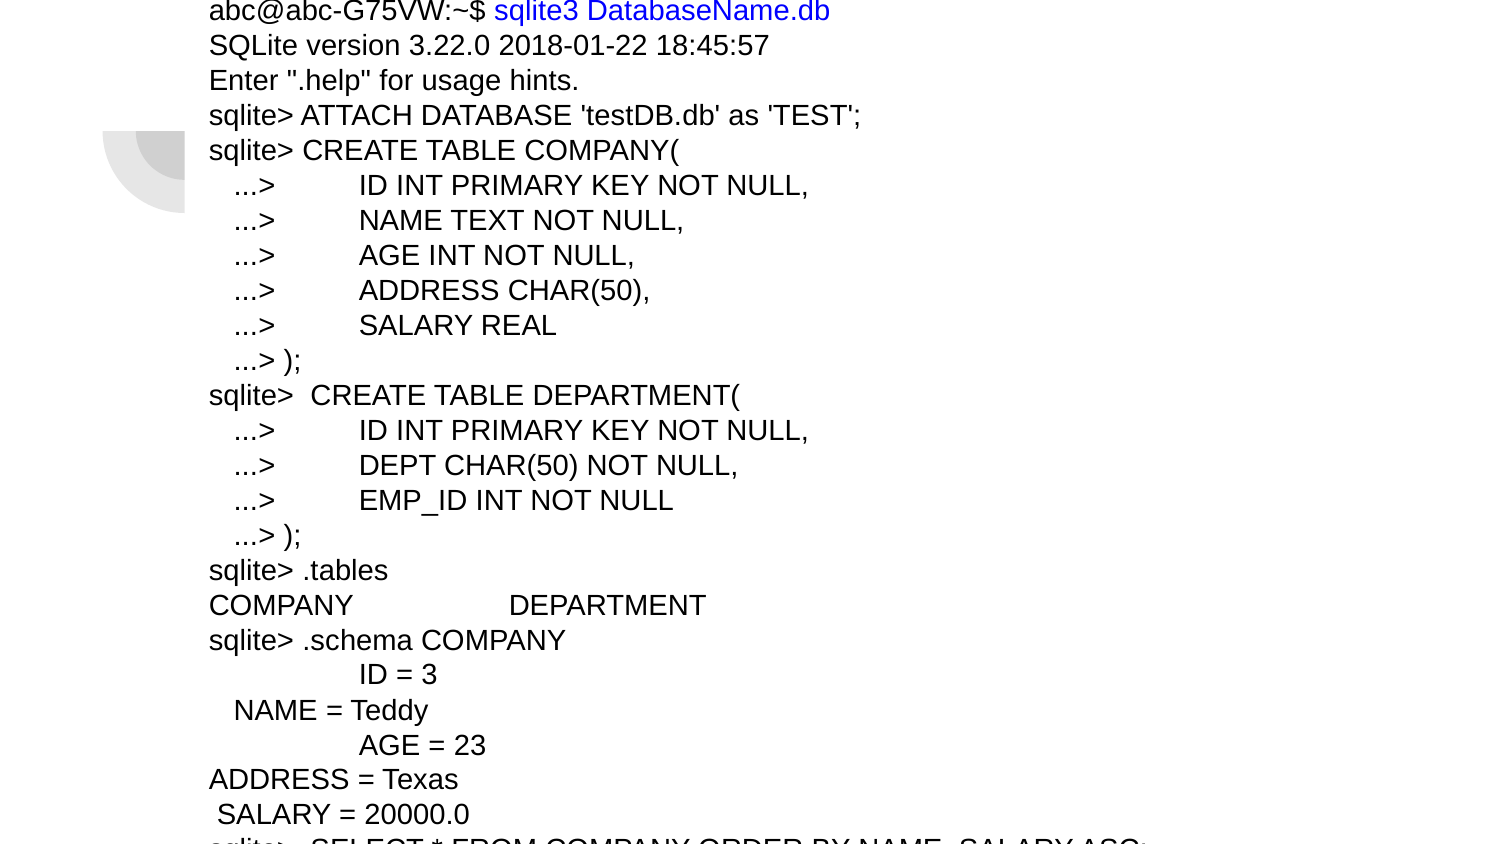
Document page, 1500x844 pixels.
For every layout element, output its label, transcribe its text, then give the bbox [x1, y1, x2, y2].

text_box abc@abc-G75VW:~$ sqlite3 DatabaseName.db SQLite version 3.22.0 2018-01-22 18:45:57 Enter ".help" for usage hints. sqlite> ATTACH DATABASE 'testDB.db' as 'TEST'; sqlite> CREATE TABLE COMPANY( ...> ID INT PRIMARY KEY NOT NULL, ...> NAME TEXT NOT NULL, ...> AGE INT NOT NULL, ...> ADDRESS CHAR(50), ...> SALARY REAL ...> ); sqlite> CREATE TABLE DEPARTMENT( ...> ID INT PRIMARY KEY NOT NULL, ...> DEPT CHAR(50) NOT NULL, ...> EMP_ID INT NOT NULL ...> ); sqlite> .tables COMPANY DEPARTMENT sqlite> .schema COMPANY ID = 3 NAME = Teddy AGE = 23 ADDRESS = Texas SALARY = 20000.0 sqlite> SELECT * FROM COMPANY ORDER BY NAME, SALARY ASC; ID = 2 NAME = Allen AGE = 25 ADDRESS = Texas SALARY = 20000.0 ID = 5 NAME = David AGE = 27 ADDRESS = Texas SALARY = 20000.0 ID = 6 NAME = Kim AGE = 22 ADDRESS = Texas SALARY = 20000.0 ID = 4 NAME = Mark AGE = 25 ADDRESS = Texas SALARY = 20000.0 ID = 1 NAME = Paul AGE = 32 ADDRESS = Texas SALARY = 20000.0 ID = 3 NAME = Teddy AGE = 23 ADDRESS = Texas SALARY = 20000.0 sqlite> SELECT * FROM COMPANY ORDER BY NAME DESC; ID = 3 NAME = Teddy AGE = 23 ADDRESS = Texas SALARY = 20000.0 ID = 1 NAME = Paul AGE = 32 ADDRESS = Texas SALARY = 20000.0 ID = 4 NAME = Mark AGE = 25 ADDRESS = Texas SALARY = 20000.0 ID = 6 NAME = Kim AGE = 22 ADDRESS = Texas SALARY = 20000.0 ID = 5 NAME = David AGE = 27 ADDRESS = Texas SALARY = 20000.0 ID = 2 NAME = Allen AGE = 25 ADDRESS = Texas SALARY = 20000.0 [193, 0, 1294, 821]
